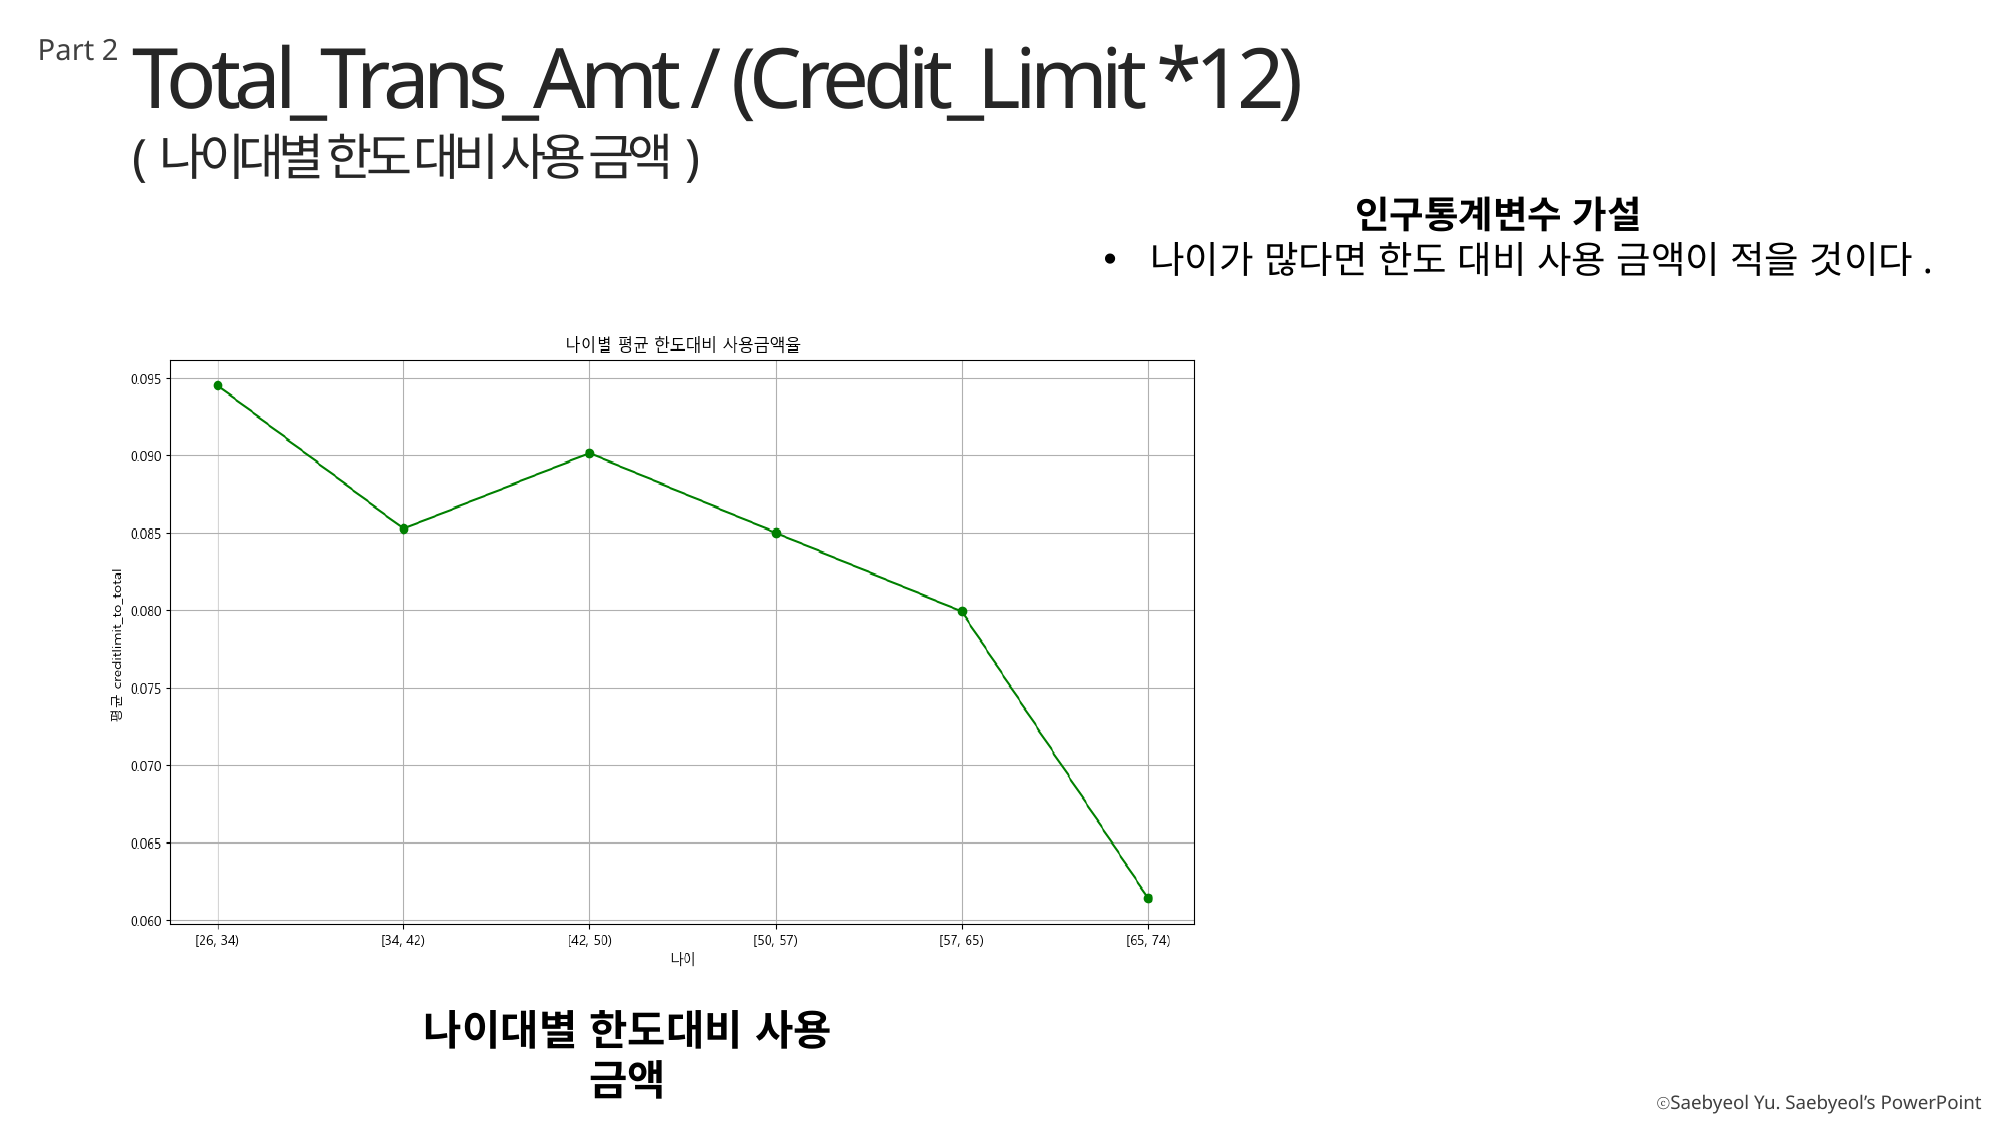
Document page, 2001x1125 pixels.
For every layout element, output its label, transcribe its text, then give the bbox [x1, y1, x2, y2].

text_box 나이대별 한도대비 사용 금액 [368, 996, 888, 1112]
text_box Total_Trans_Amt / (Credit_Limit *12) (나이대별 한도 대비 사용 금액) [117, 17, 1319, 193]
text_box Part 2 [22, 23, 117, 74]
picture [102, 328, 1203, 978]
text_box 인구통계변수 가설 나이가 많다면 한도 대비 사용 금액이 적을 것이다. [1049, 184, 1948, 289]
